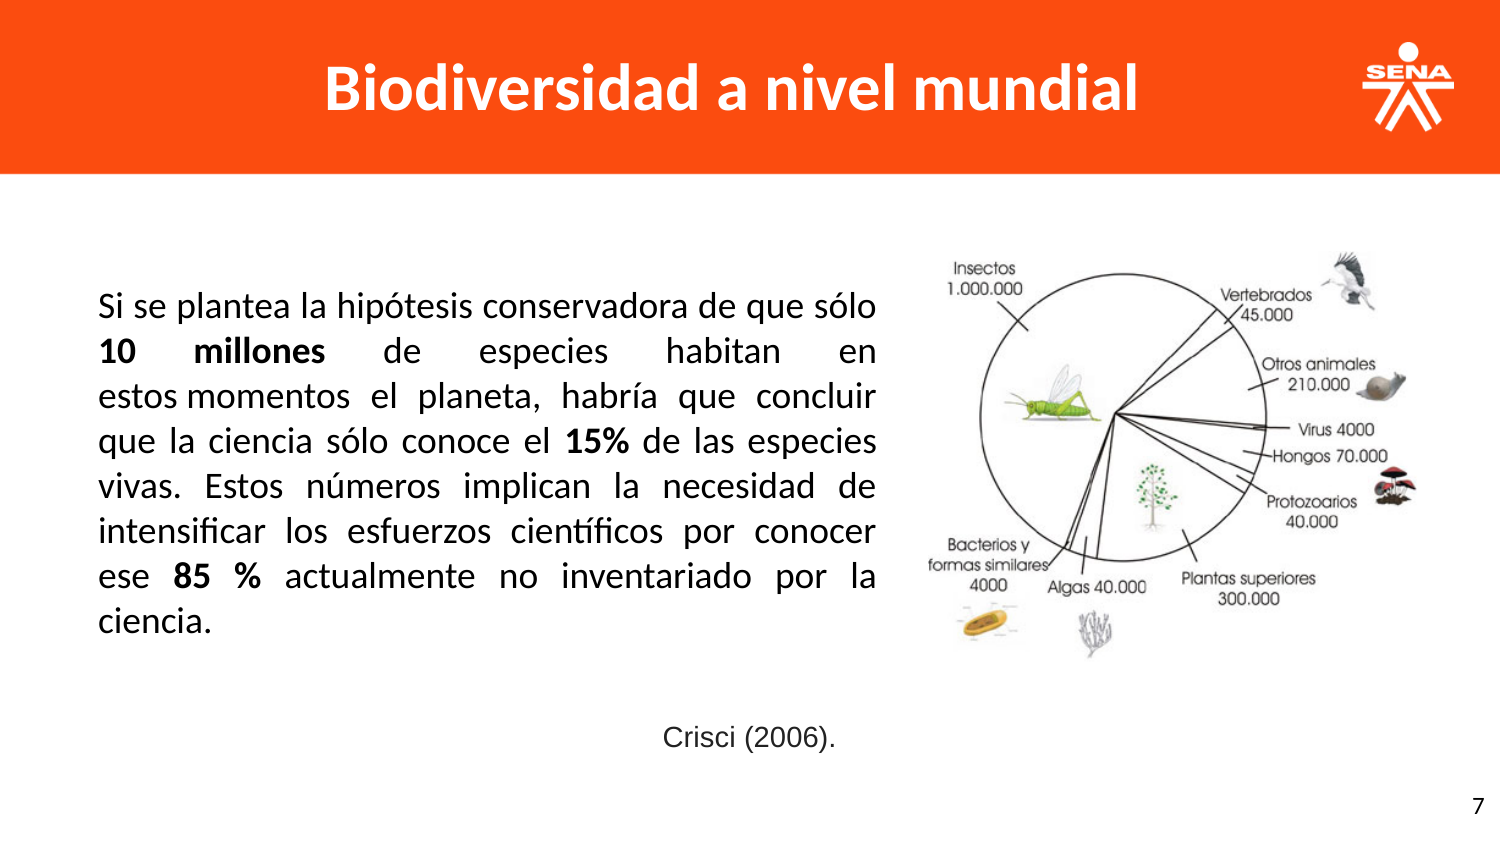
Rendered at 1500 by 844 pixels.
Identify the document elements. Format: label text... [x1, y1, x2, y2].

text_box Crisci (2006). [647, 711, 912, 761]
text_box Biodiversidad a nivel mundial [309, 35, 1156, 131]
picture [0, 0, 1500, 844]
text_box 7 [1149, 781, 1500, 827]
text_box Si se plantea la hipótesis conservadora de que sólo 10 millones de especies habitan en estos momentos el planeta, habría que concluir que la ciencia sólo conoce el 15% de las especies vivas. Estos números implican la necesidad de intensificar los esfuerzos científicos por conocer ese 85 % actualmente no inventariado por la ciencia. [83, 273, 893, 649]
